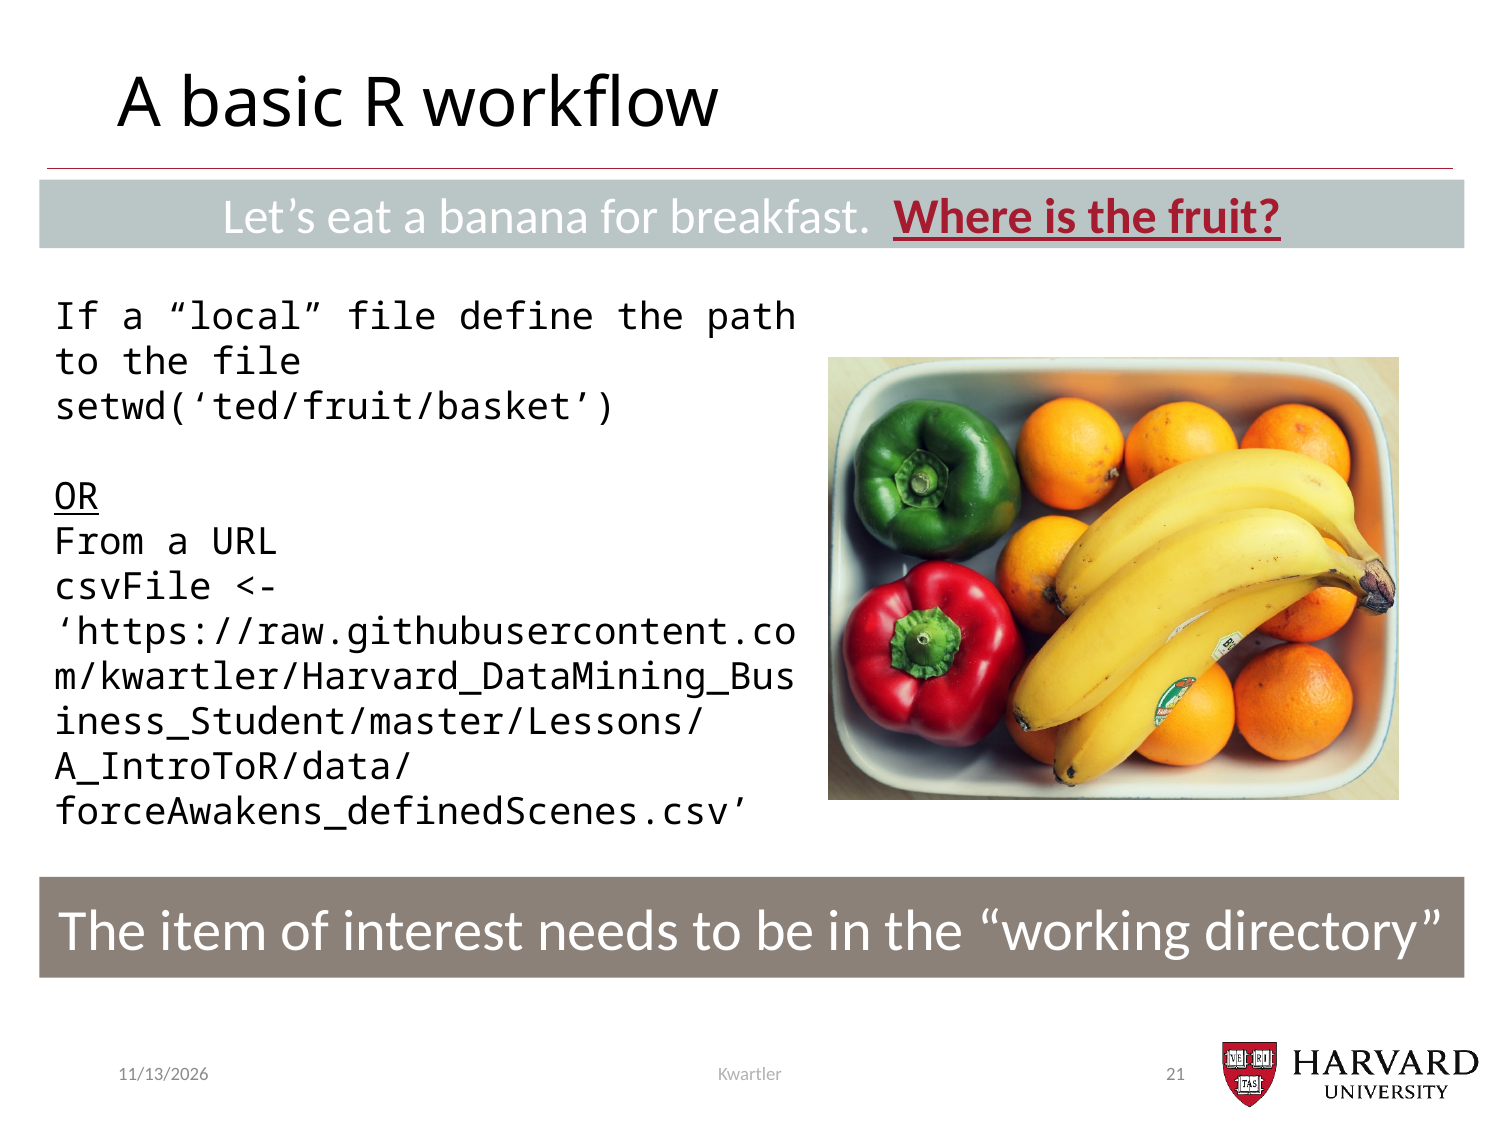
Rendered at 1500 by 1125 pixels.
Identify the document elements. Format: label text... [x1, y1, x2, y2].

picture [828, 357, 1399, 800]
text_box If a “local” file define the path to the file setwd(‘ted/fruit/basket’) OR From a URL csvFile <- ‘https://raw.githubusercontent.com/kwartler/Harvard_DataMining_Business_Student/master/Lessons/A_IntroToR/data/forceAwakens_definedScenes.csv’ [39, 284, 829, 840]
slide_number 21 [1059, 1042, 1200, 1103]
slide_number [103, 1042, 441, 1103]
picture [1200, 1024, 1500, 1125]
text_box The item of interest needs to be in the “working directory” [38, 876, 1465, 979]
title A basic R workflow [103, 59, 1397, 157]
text_box Let’s eat a banana for breakfast. Where is the fruit? [38, 179, 1465, 249]
footer Kwartler [496, 1042, 1004, 1103]
